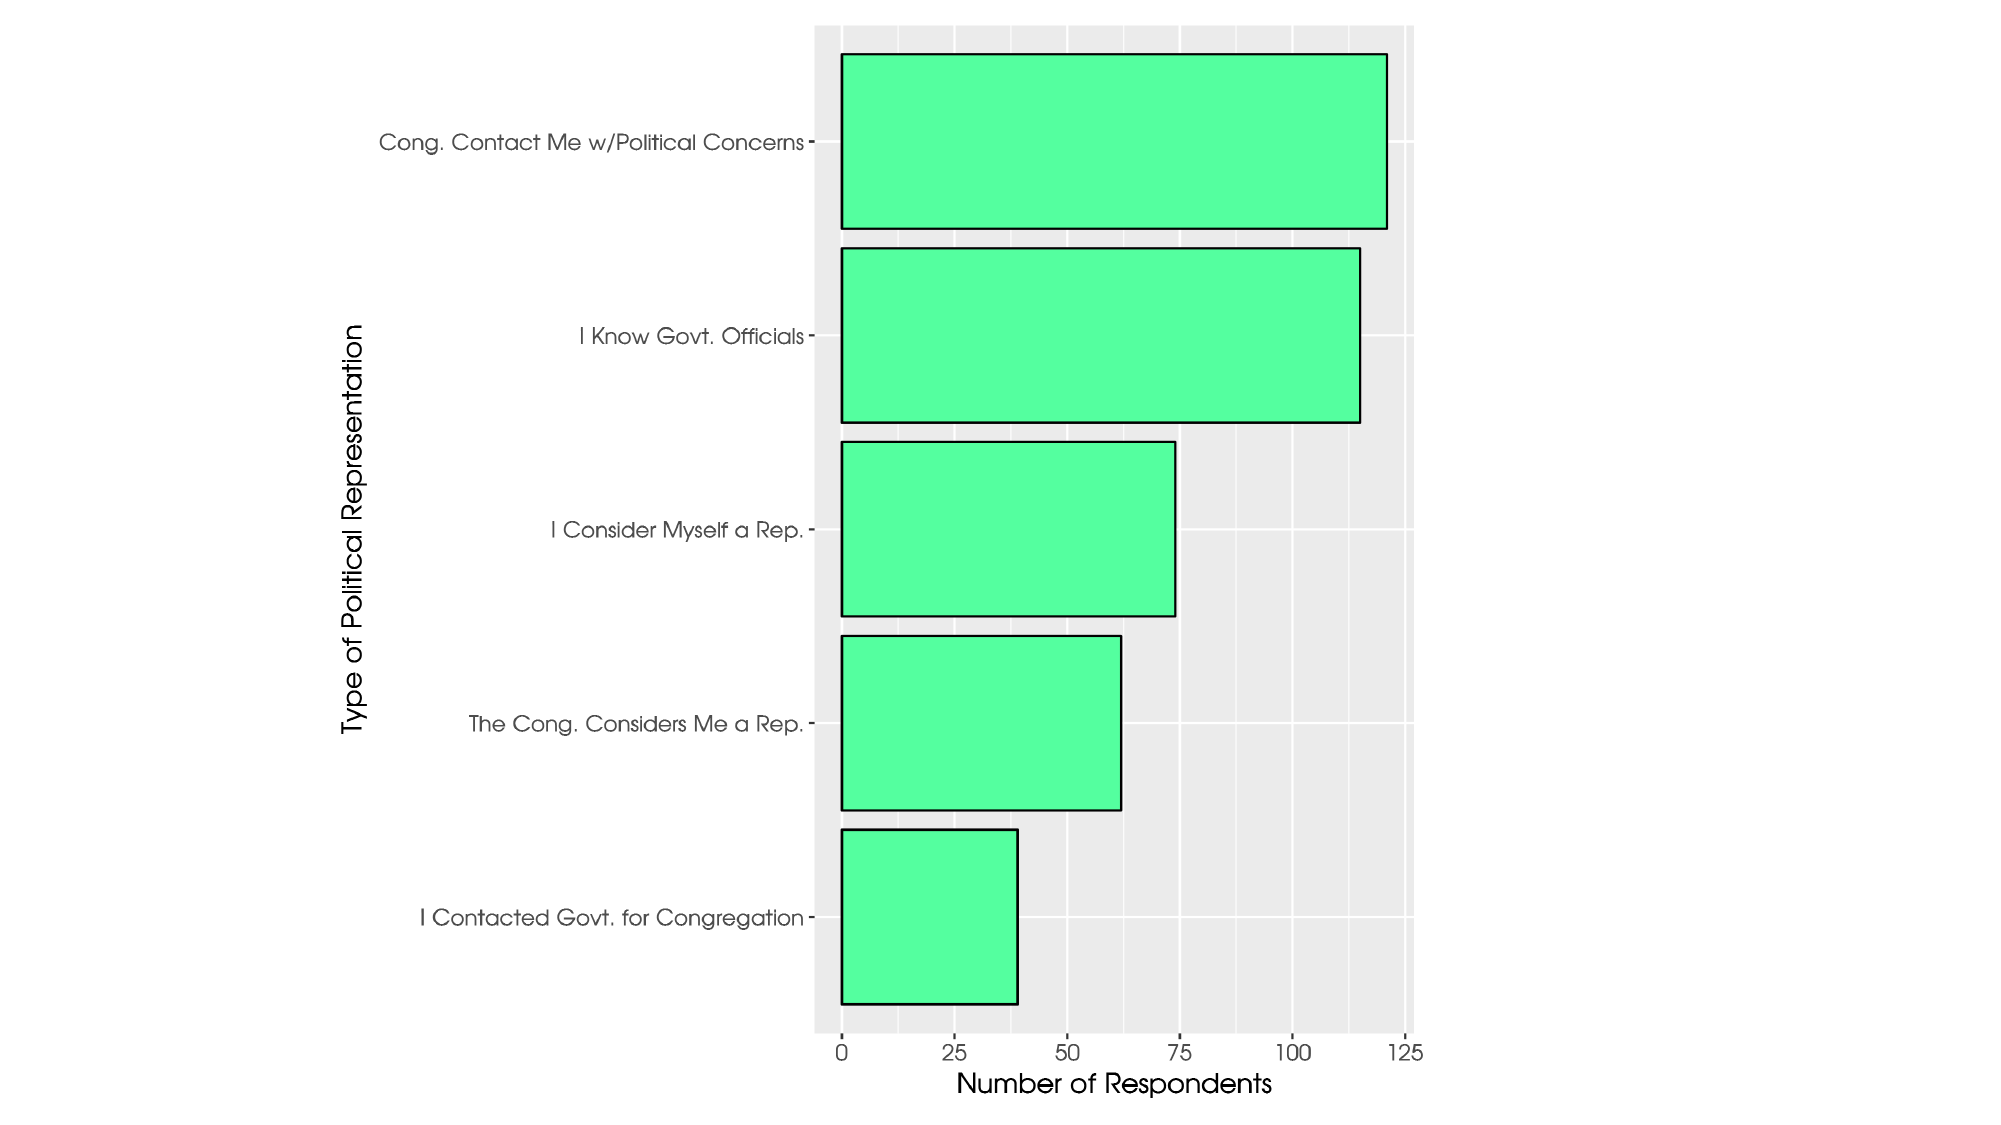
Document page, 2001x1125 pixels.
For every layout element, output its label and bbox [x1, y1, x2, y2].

list [329, 13, 1426, 1111]
